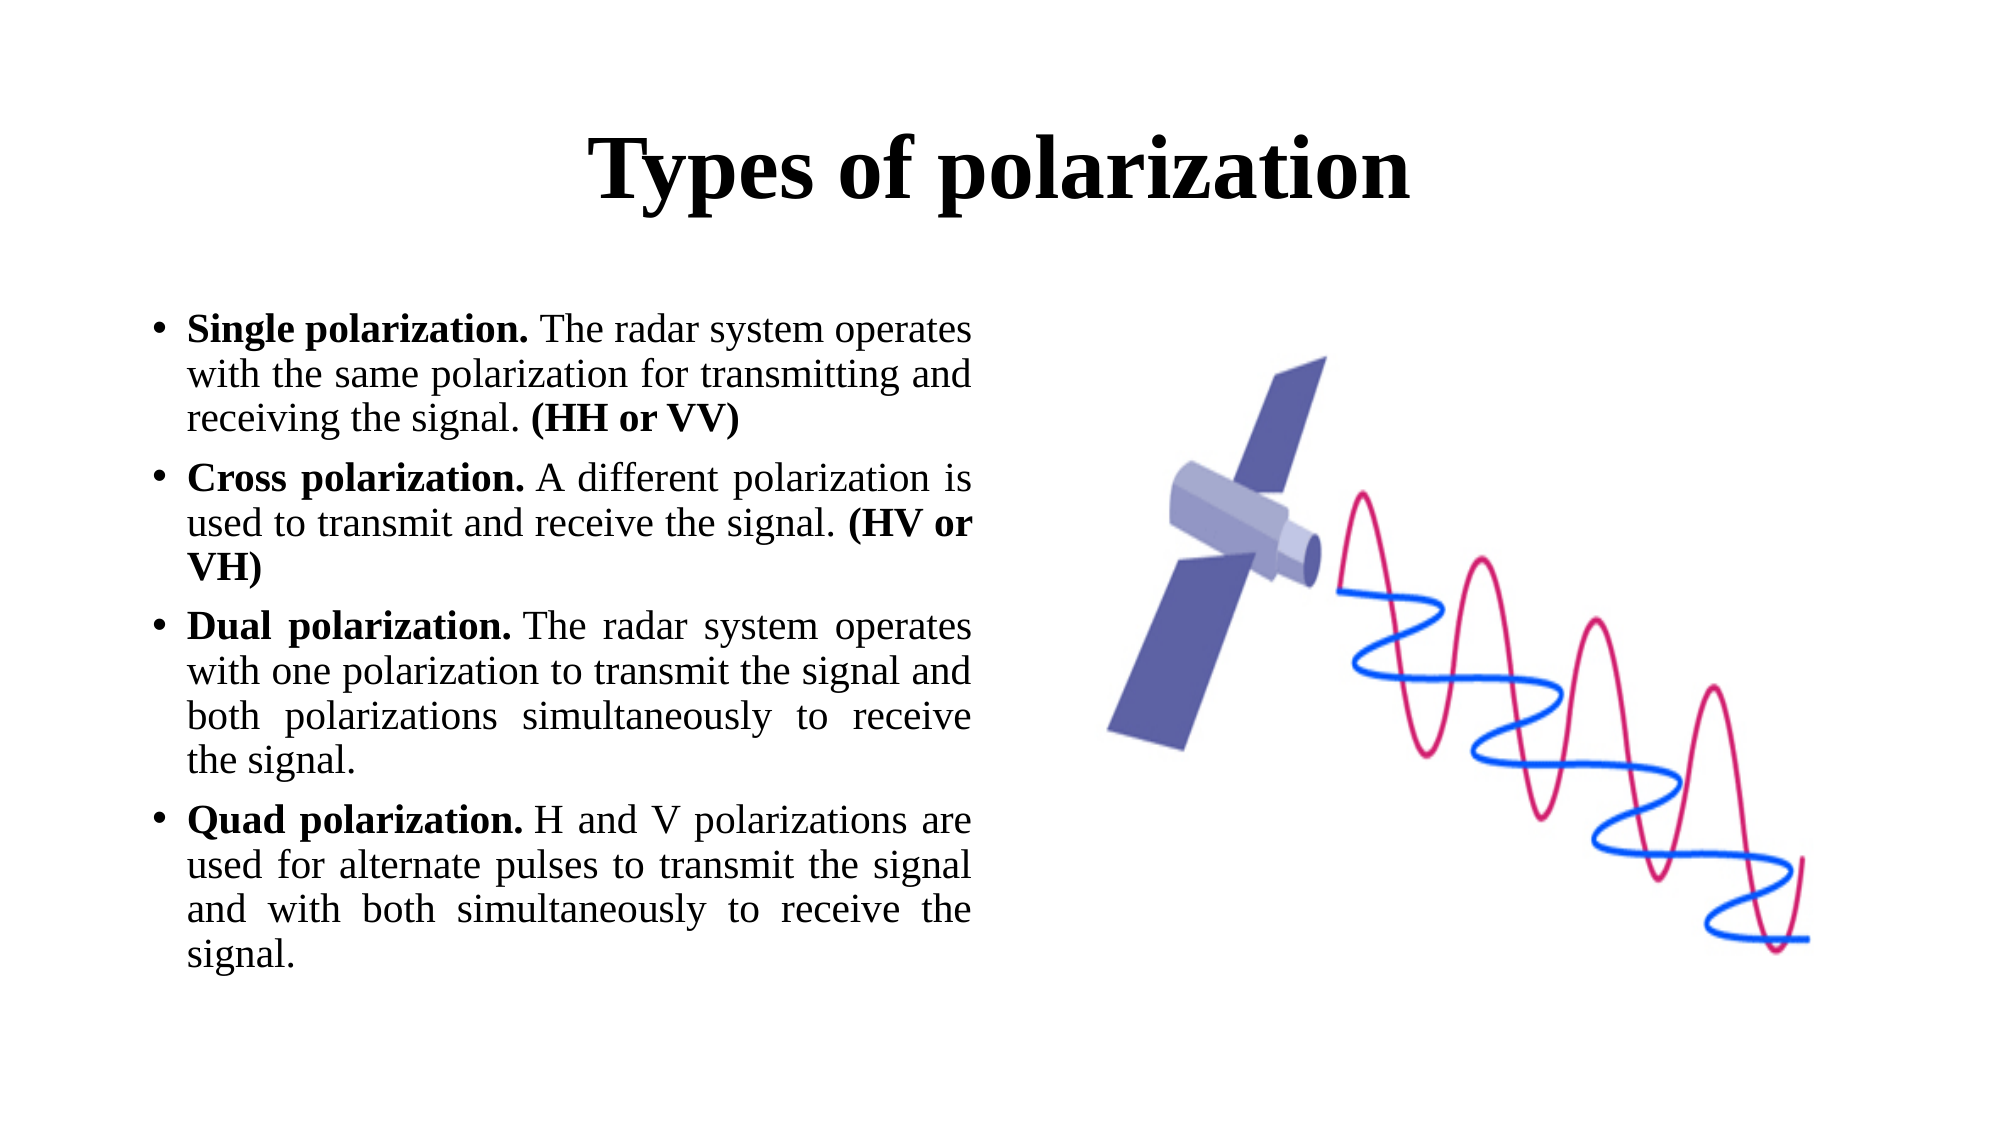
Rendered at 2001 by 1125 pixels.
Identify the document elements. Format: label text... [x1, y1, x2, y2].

list Single polarization. The radar system operates with the same polarization for transmitting and receiving the signal. (HH or VV) Cross polarization. A different polarization is used to transmit and receive the signal. (HV or VH) Dual polarization. The radar system operates with one polarization to transmit the signal and both polarizations simultaneously to receive the signal. Quad polarization. H and V polarizations are used for alternate pulses to transmit the signal and with both simultaneously to receive the signal. [137, 299, 988, 1014]
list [1073, 299, 1863, 1014]
title Types of polarization [137, 59, 1863, 278]
